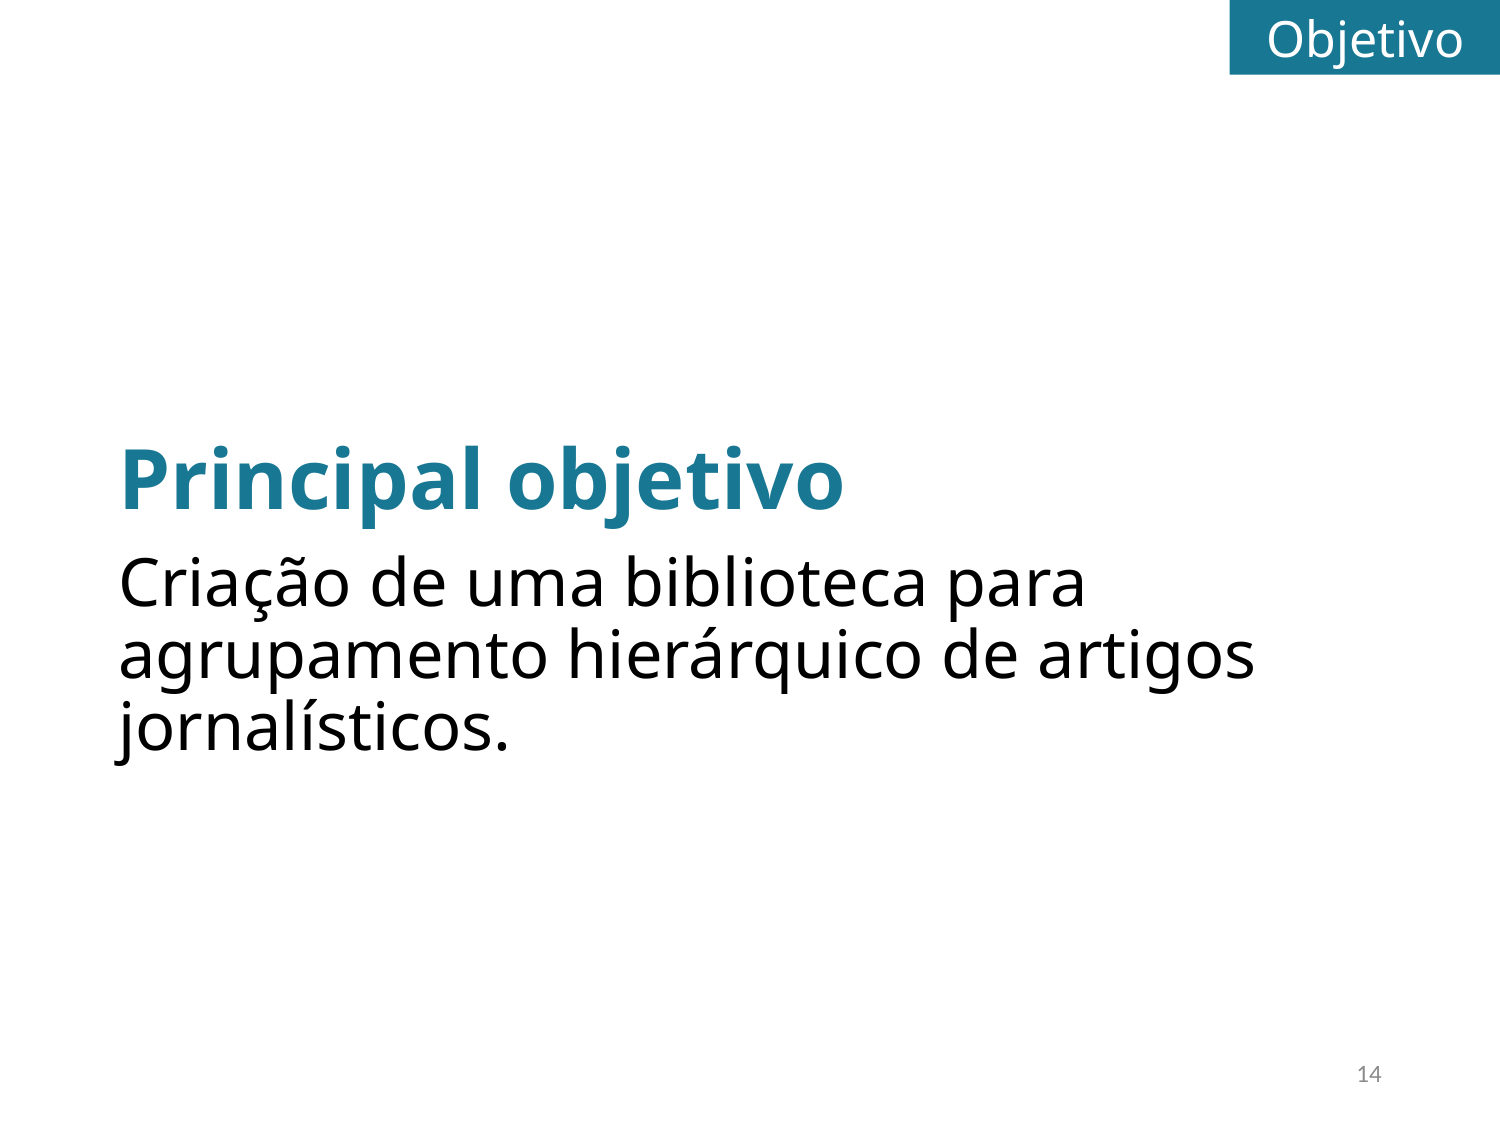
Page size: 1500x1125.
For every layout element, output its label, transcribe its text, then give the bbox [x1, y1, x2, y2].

list Principal objetivo Criação de uma biblioteca para agrupamento hierárquico de artigos jornalísticos. [103, 430, 1397, 903]
slide_number 14 [1059, 1042, 1397, 1103]
text_box Objetivo [1229, 0, 1500, 75]
